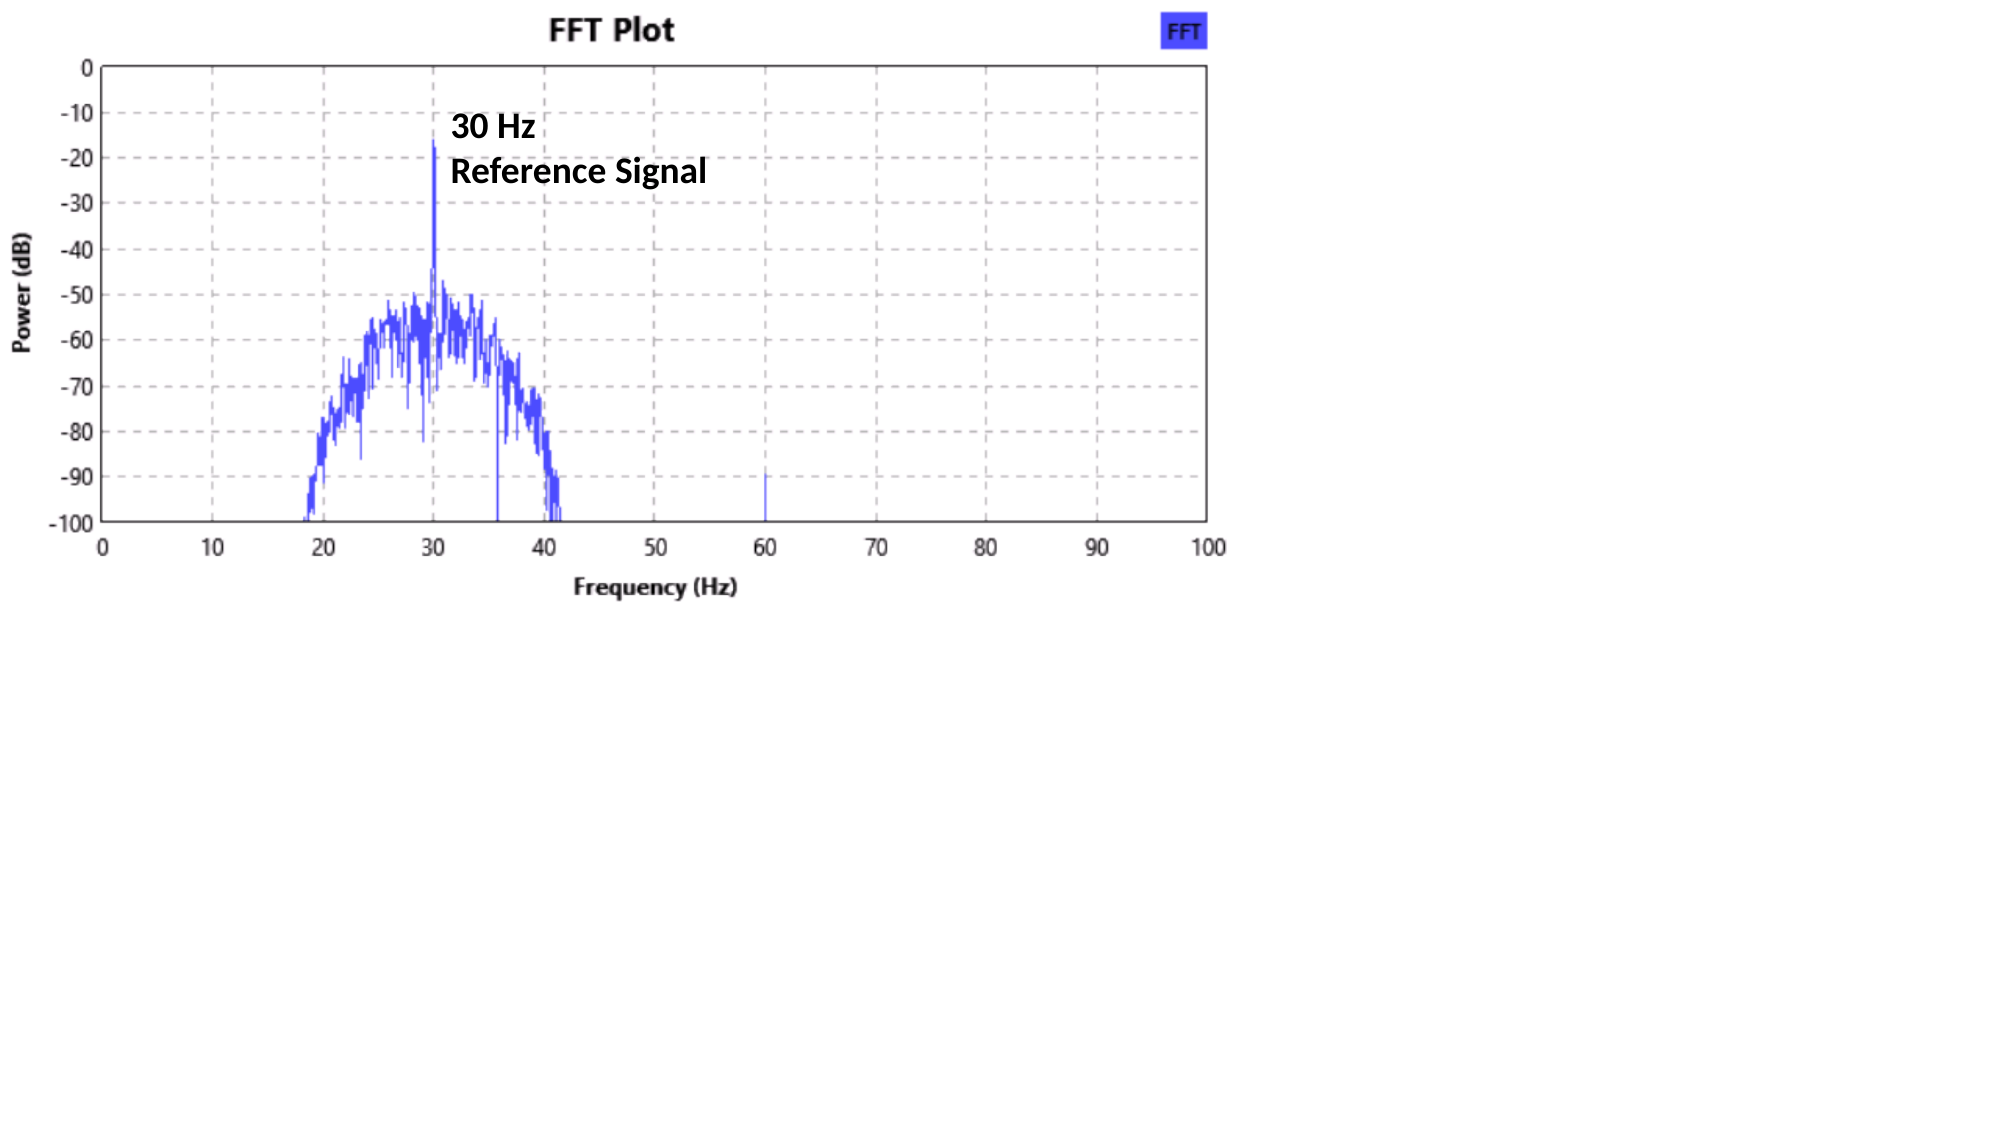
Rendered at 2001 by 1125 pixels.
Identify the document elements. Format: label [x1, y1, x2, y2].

text_box [0, 0, 1227, 605]
